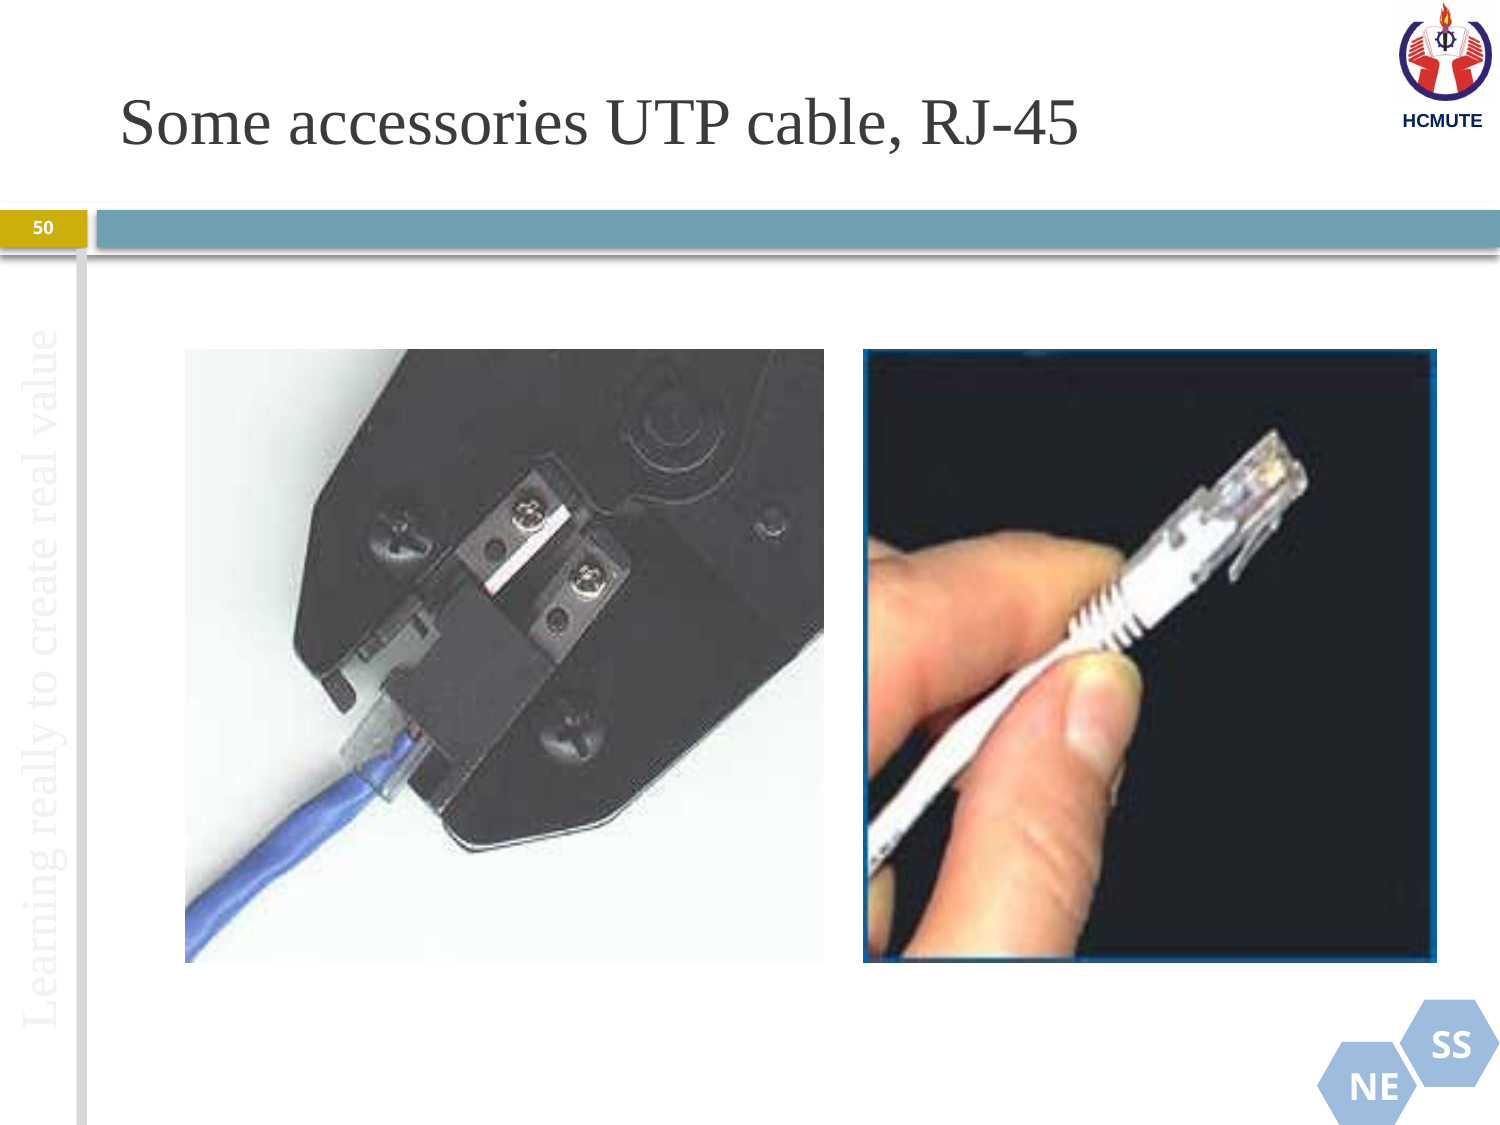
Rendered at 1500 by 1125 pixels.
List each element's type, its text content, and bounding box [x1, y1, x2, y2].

picture [1399, 2, 1492, 101]
slide_number 50 [0, 208, 87, 249]
picture [862, 349, 1438, 963]
picture [185, 349, 824, 963]
title Some accessories UTP cable, RJ-45 [105, 44, 1381, 191]
